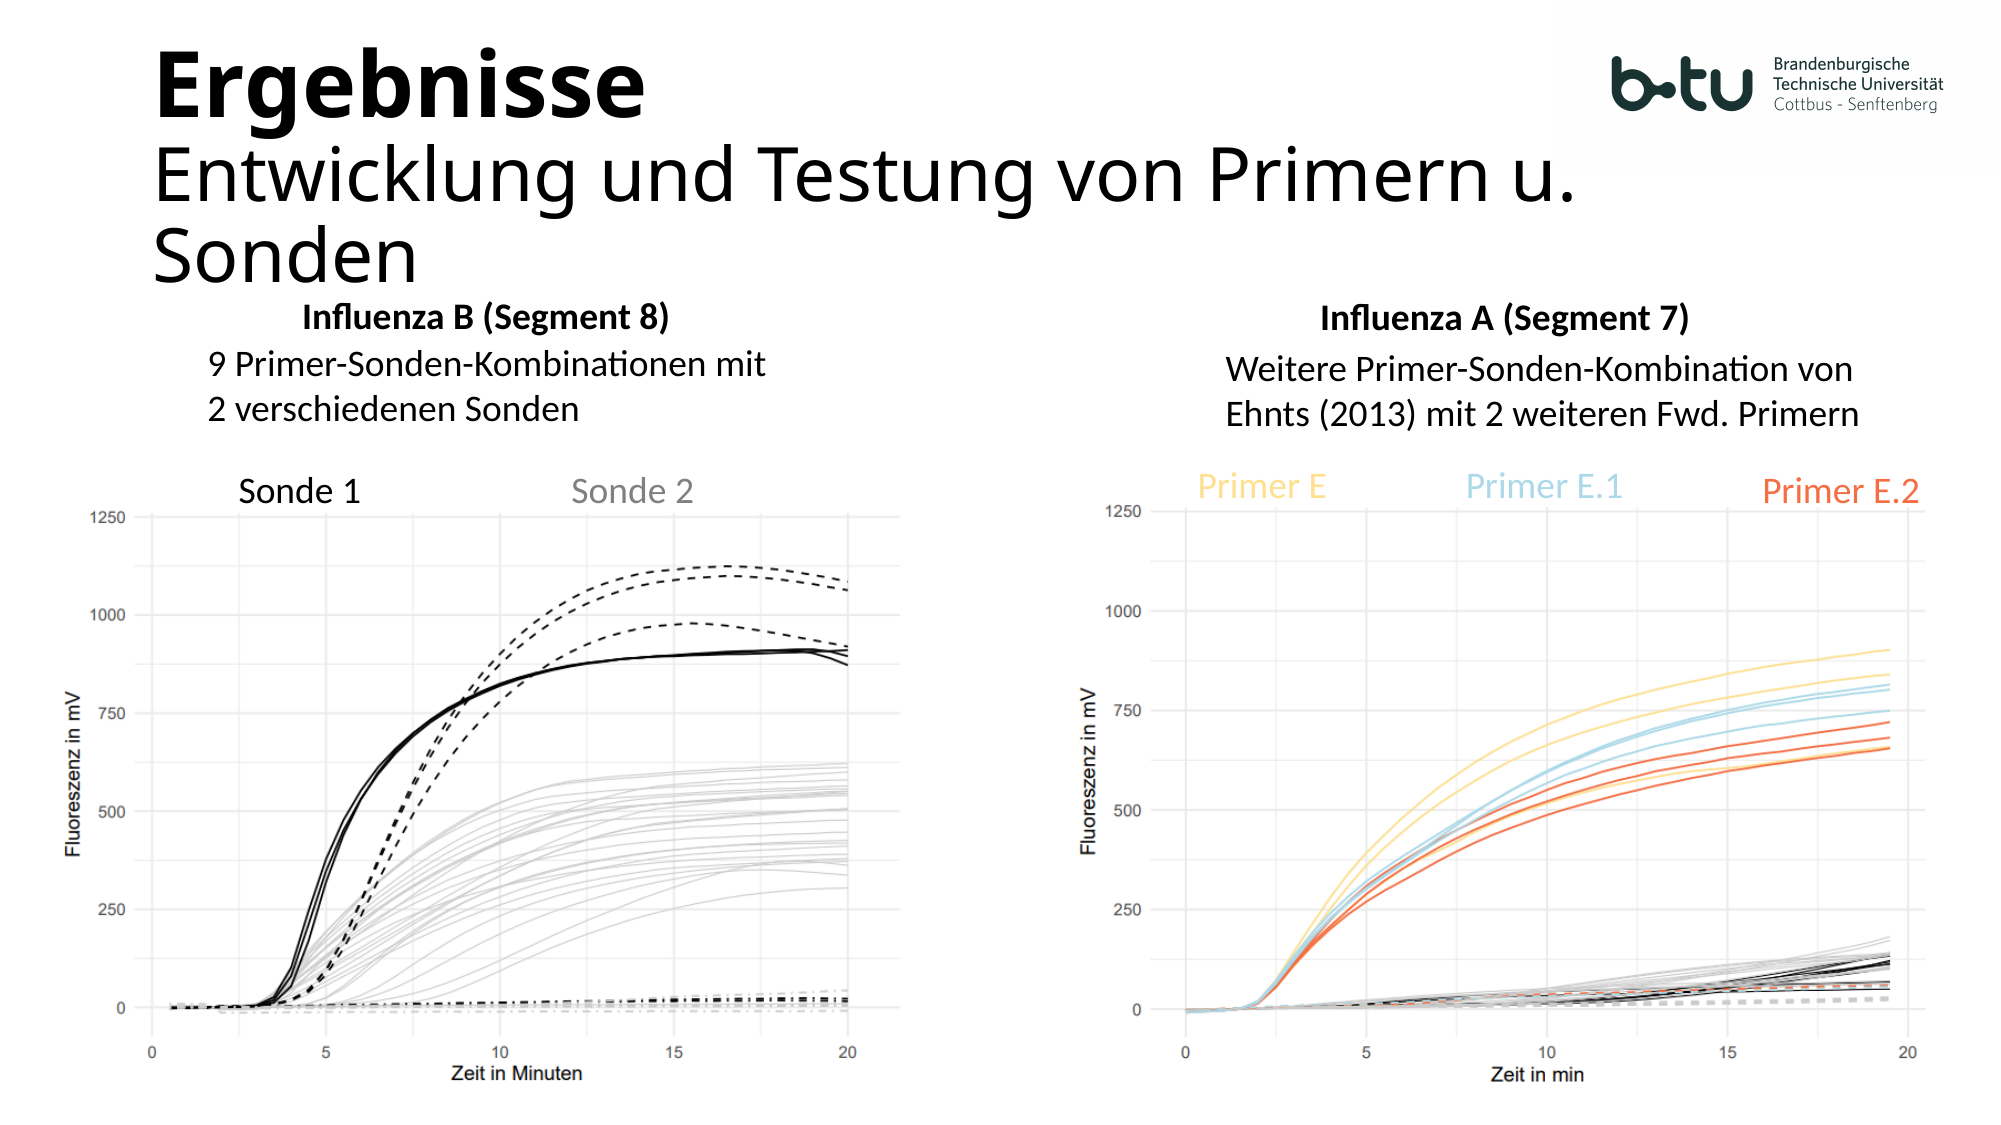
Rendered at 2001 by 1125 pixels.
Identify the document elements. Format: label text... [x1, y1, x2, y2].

picture [1555, 0, 2000, 170]
title Ergebnisse Entwicklung und Testung von Primern u. Sonden [137, 59, 1863, 278]
text_box Primer E [1182, 453, 1342, 502]
text_box Weitere Primer-Sonden-Kombination von Ehnts (2013) mit 2 weiteren Fwd. Primern [1210, 336, 1884, 442]
picture [63, 502, 919, 1089]
text_box Influenza B (Segment 8) [287, 285, 695, 345]
text_box 9 Primer-Sonden-Kombinationen mit 2 verschiedenen Sonden [192, 331, 789, 437]
text_box Primer E.2 [1747, 458, 1935, 502]
text_box Primer E.1 [1450, 453, 1639, 502]
text_box Sonde 2 [556, 458, 710, 502]
picture [1073, 502, 1937, 1089]
text_box Influenza A (Segment 7) [1305, 285, 1715, 346]
text_box Sonde 1 [223, 458, 377, 502]
